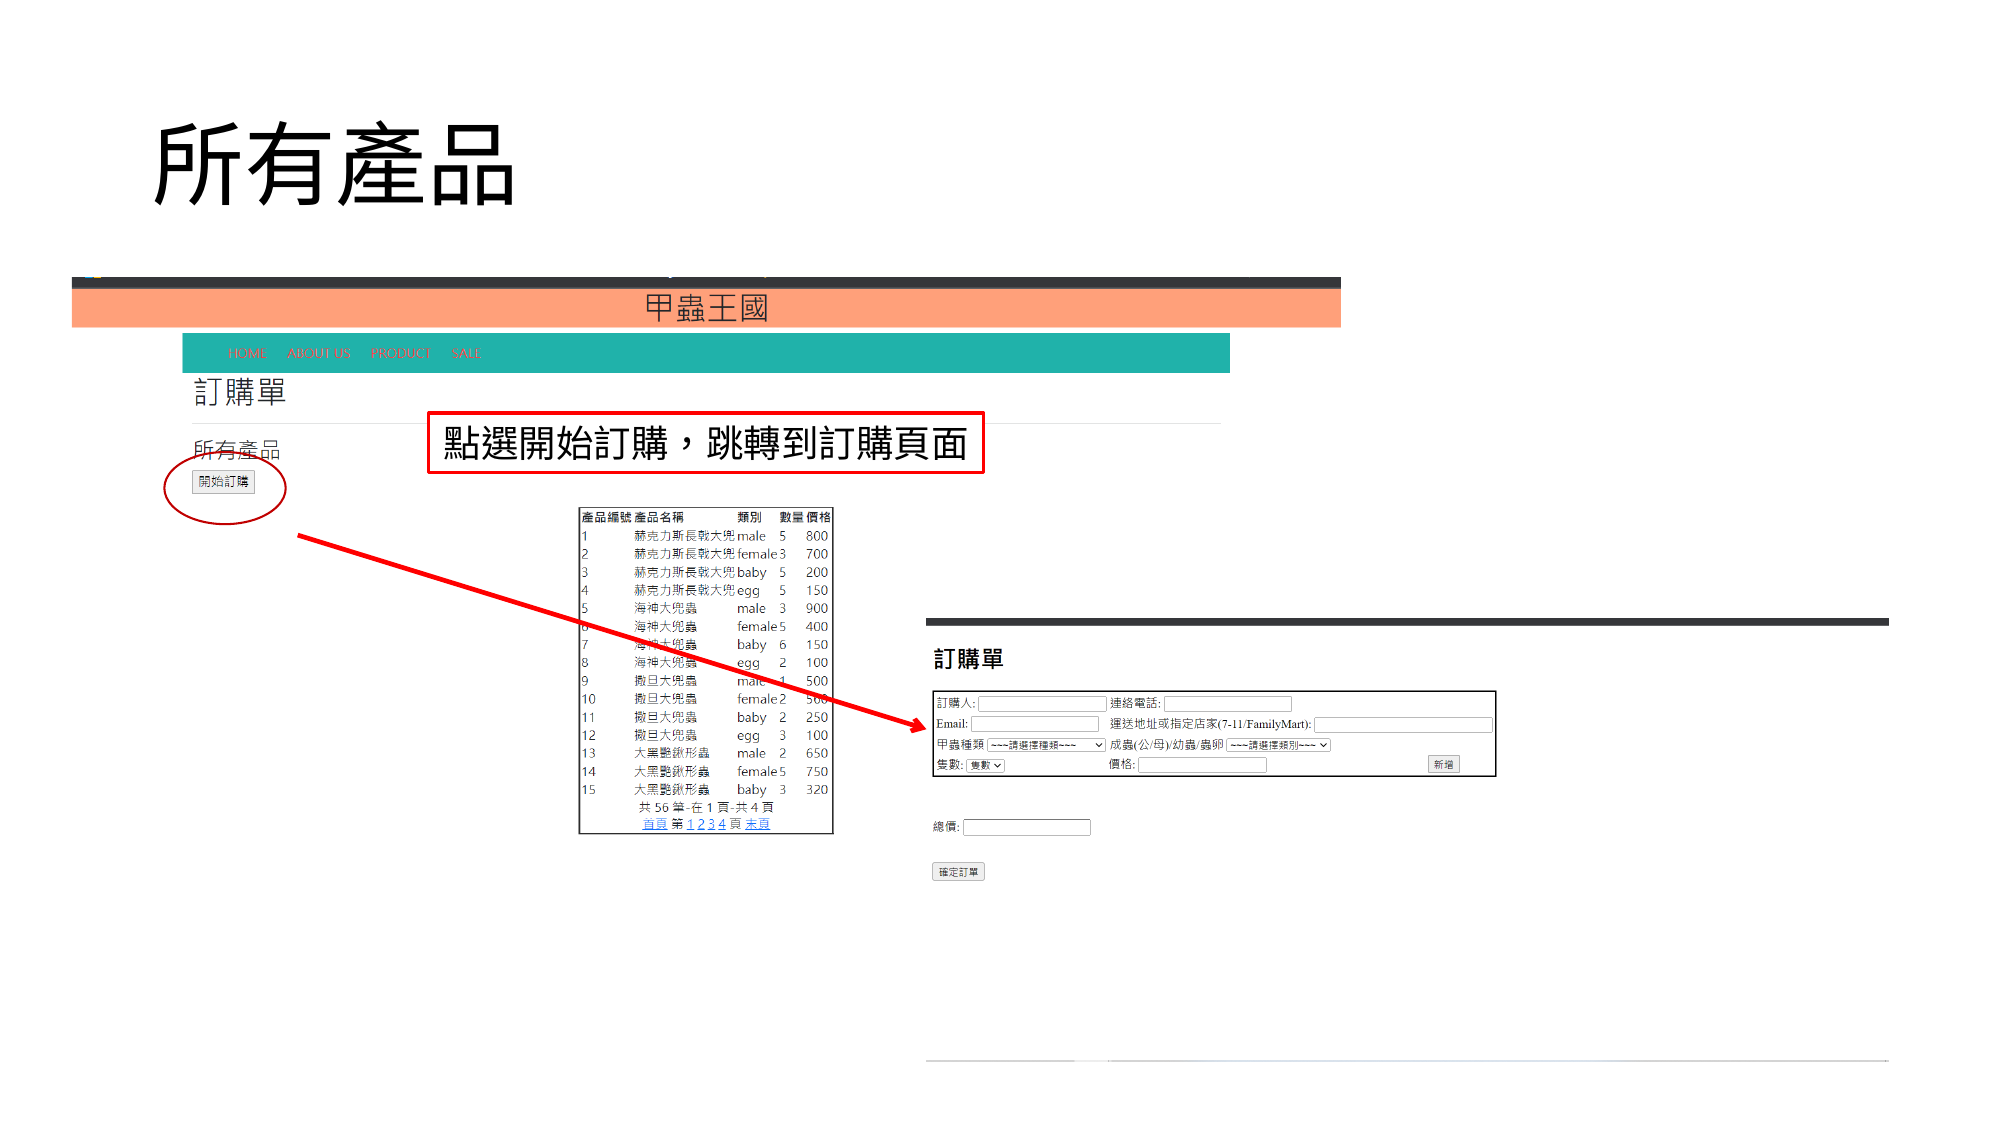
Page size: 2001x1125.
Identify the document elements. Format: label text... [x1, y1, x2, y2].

title 所有產品 [137, 59, 1863, 278]
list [71, 277, 1341, 854]
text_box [297, 535, 927, 730]
picture [898, 618, 1889, 1062]
